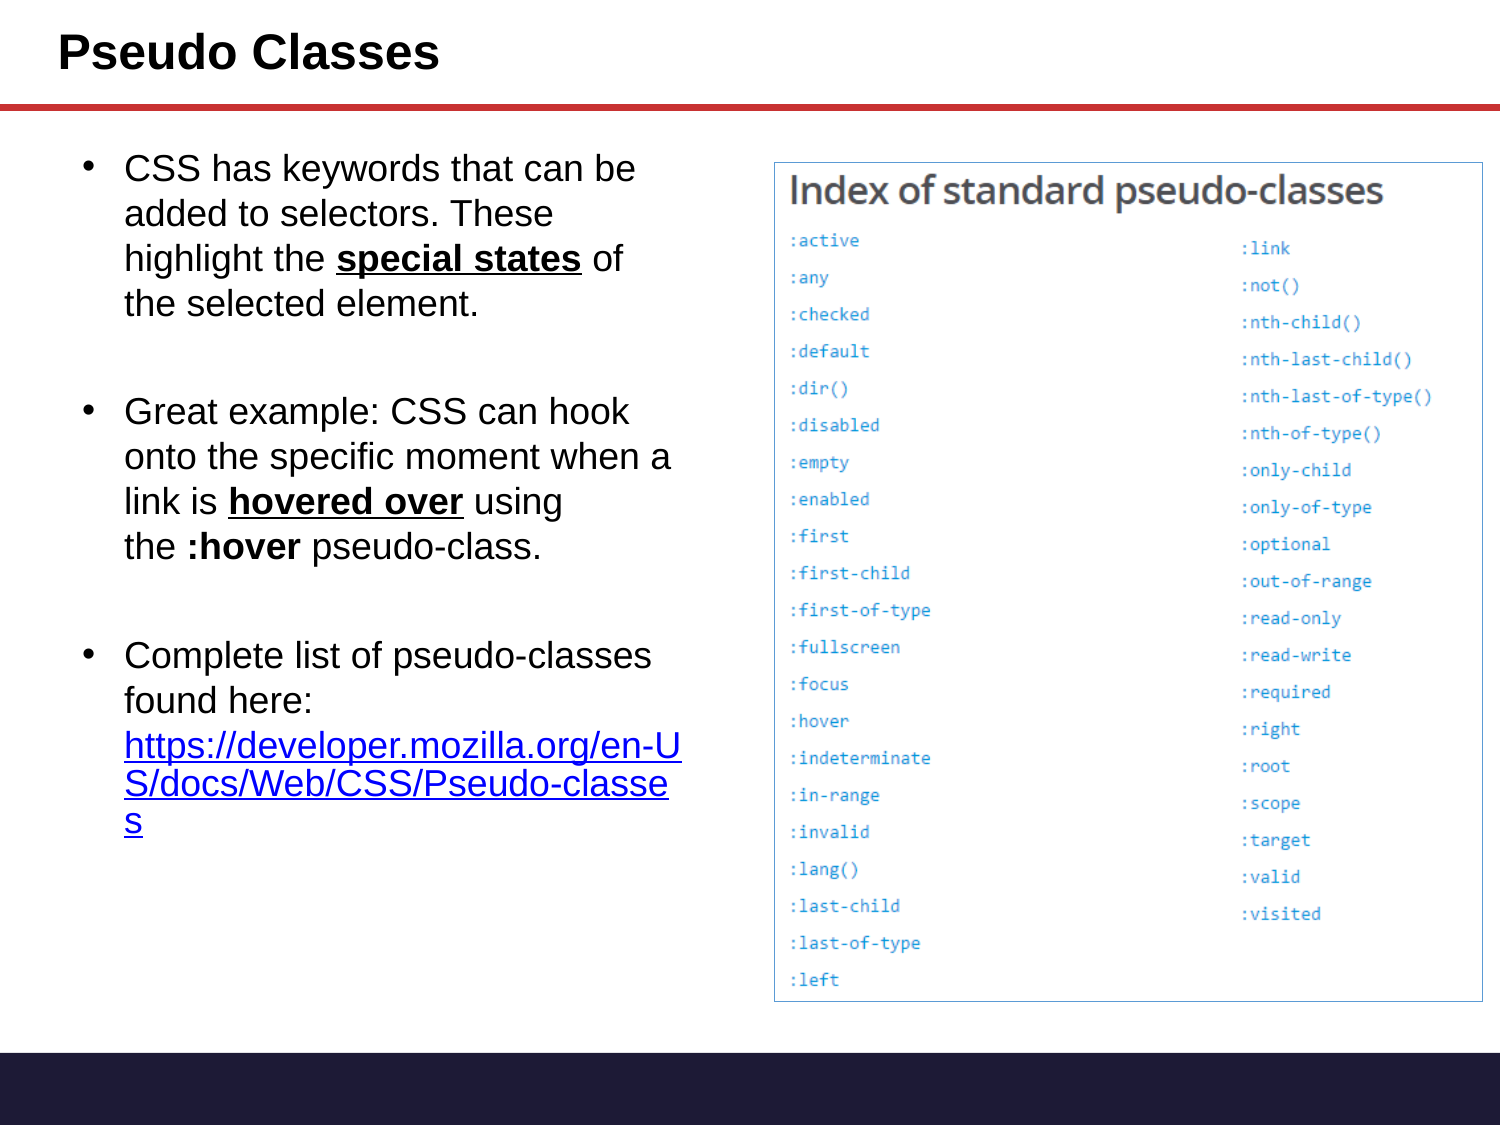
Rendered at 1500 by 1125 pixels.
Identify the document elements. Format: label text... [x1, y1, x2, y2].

title Pseudo Classes [49, 0, 948, 108]
picture [774, 162, 1483, 1002]
text_box CSS has keywords that can be added to selectors. These highlight the special states of the selected element. Great example: CSS can hook onto the specific moment when a link is hovered over using the :hover pseudo-class. Complete list of pseudo-classes found here: https://developer.mozilla.org/en-US/docs/Web/CSS/Pseudo-classes [67, 128, 700, 781]
